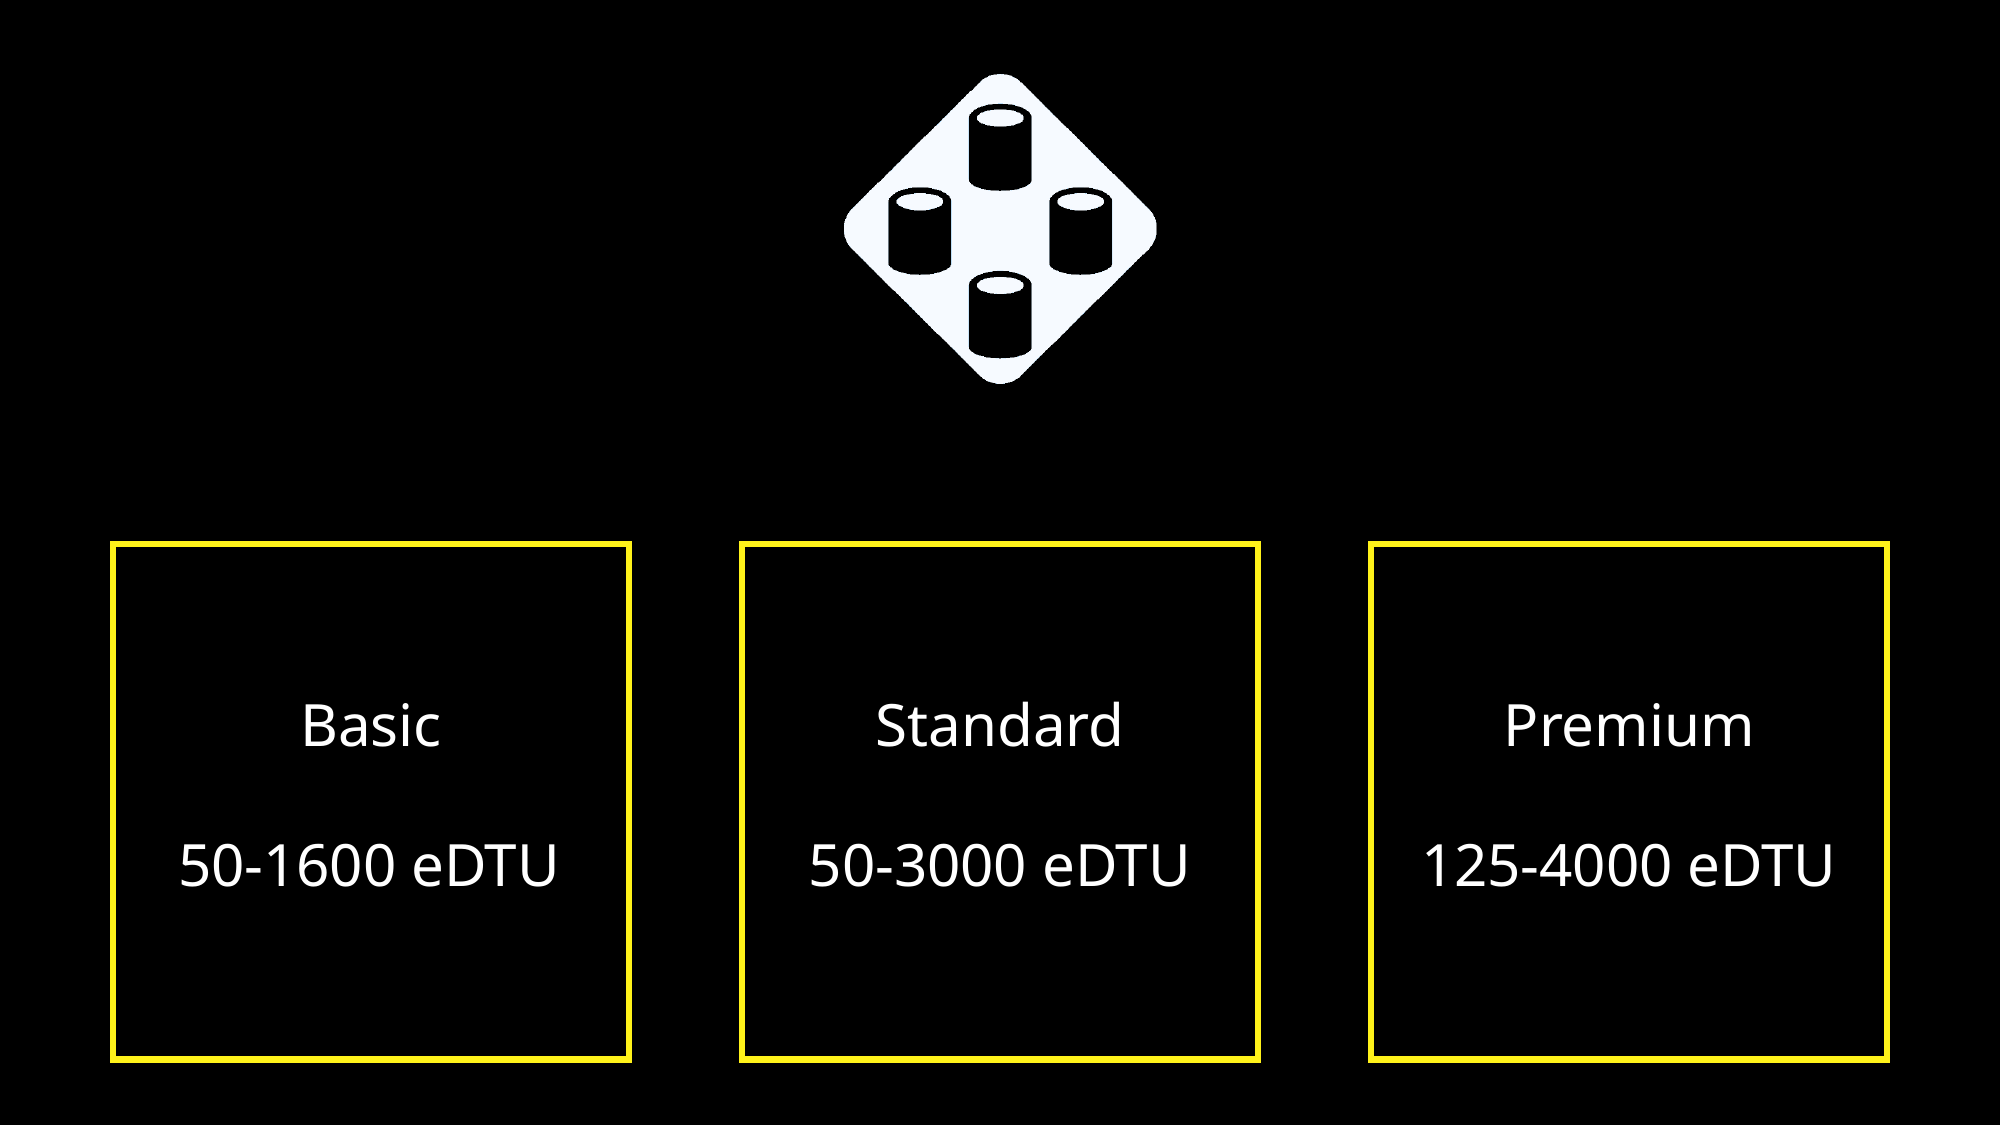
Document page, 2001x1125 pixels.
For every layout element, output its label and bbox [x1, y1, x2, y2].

picture [843, 71, 1157, 386]
text_box [113, 543, 1887, 1060]
